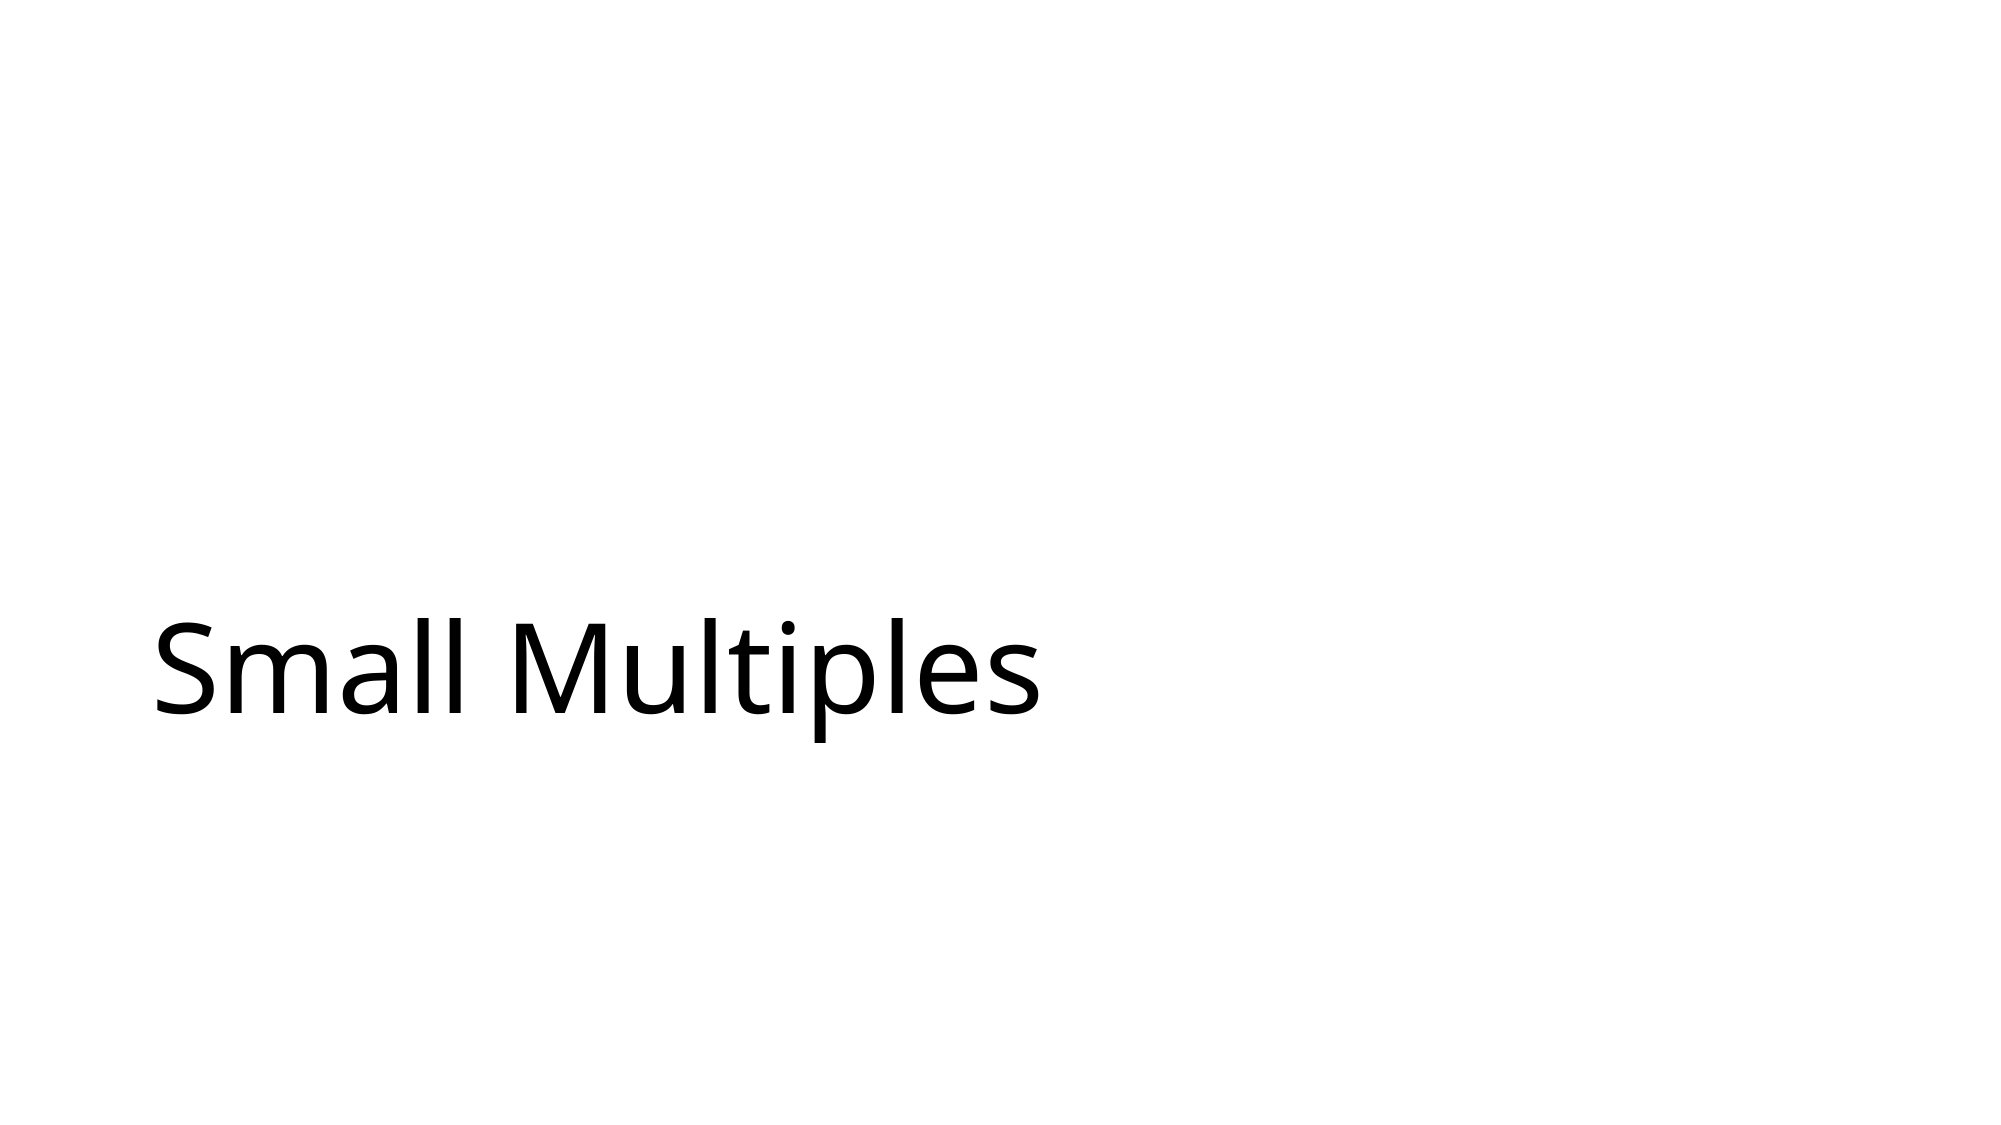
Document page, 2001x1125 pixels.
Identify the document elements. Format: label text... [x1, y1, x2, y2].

title Small Multiples [136, 280, 1862, 749]
